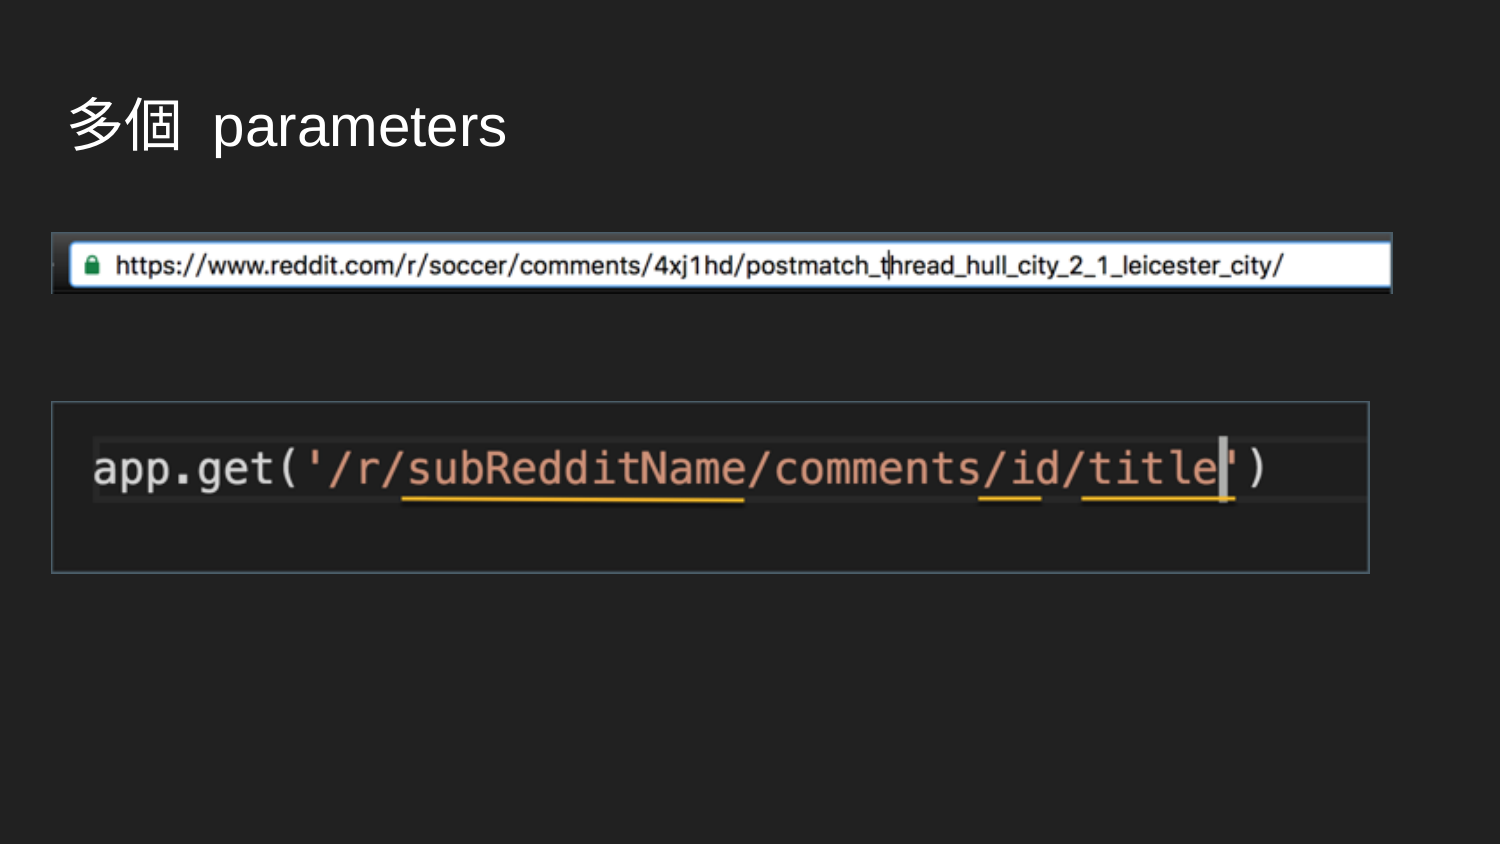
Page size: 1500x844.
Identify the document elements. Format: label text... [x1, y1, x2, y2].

picture [50, 401, 1370, 574]
picture [50, 232, 1393, 295]
title 多個 parameters [51, 72, 1449, 167]
